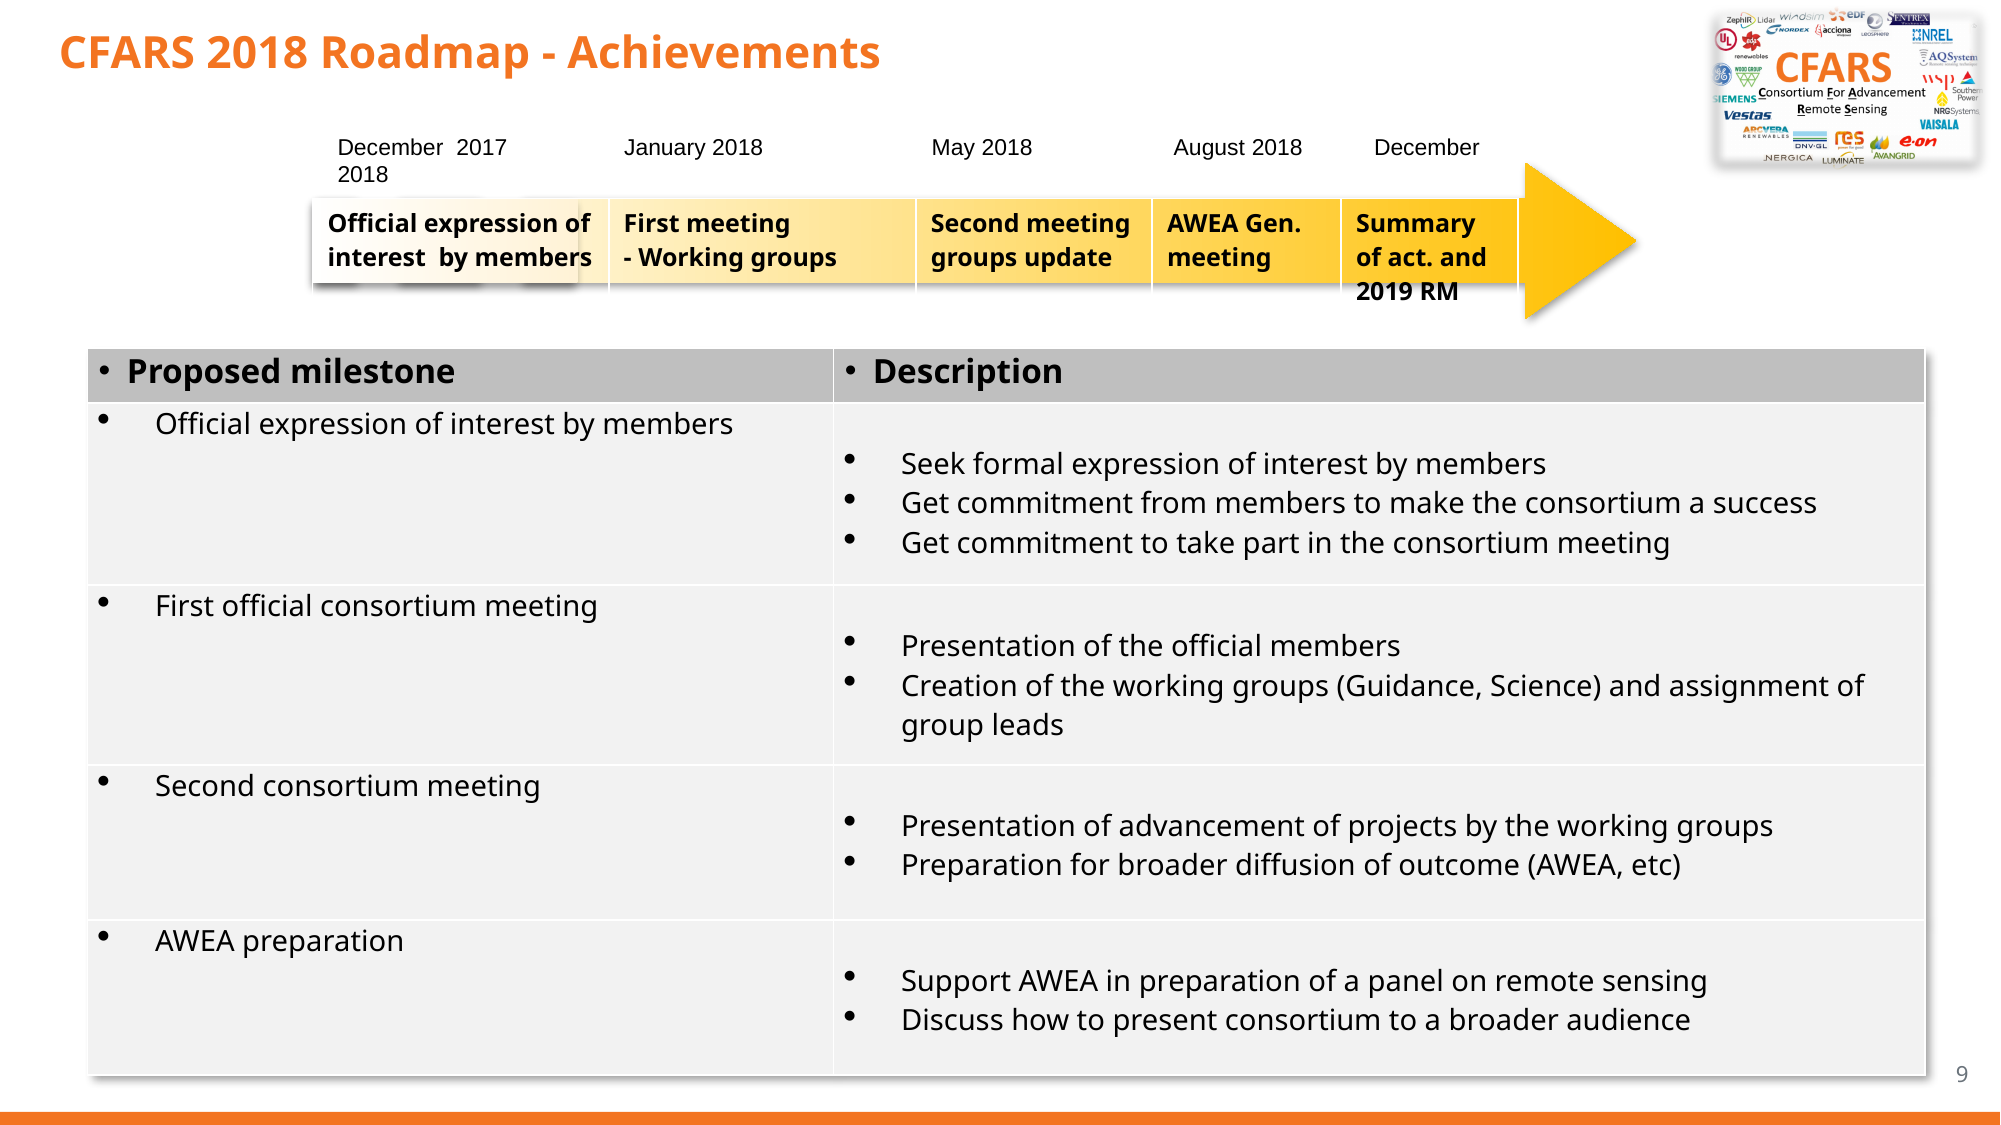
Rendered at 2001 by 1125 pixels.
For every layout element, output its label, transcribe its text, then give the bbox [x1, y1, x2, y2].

table_cell First official consortium meeting [88, 586, 833, 764]
table_cell Official expression of interest by members [88, 404, 833, 584]
table_cell Support AWEA in preparation of a panel on remote sensing Discuss how to present consortium to a broader audience [834, 921, 1924, 1074]
title CFARS 2018 Roadmap - Achievements [0, 17, 1788, 77]
table_cell Presentation of advancement of projects by the working groups Preparation for broader diffusion of outcome (AWEA, etc) [834, 766, 1924, 919]
table_cell Second consortium meeting [88, 766, 833, 919]
text_box December 2017 January 2018 May 2018 August 2018 December 2018 [322, 124, 1554, 195]
table_cell Seek formal expression of interest by members Get commitment from members to make the consortium a success Get commitment to take part in the consortium meeting [834, 404, 1924, 584]
picture [1724, 0, 2000, 158]
text_box [1519, 182, 1637, 319]
table_header AWEA Gen. meeting [1153, 199, 1340, 316]
table_header Second meeting groups update [917, 199, 1151, 316]
table_header First meeting - Working groups [610, 199, 915, 316]
table_cell AWEA preparation [88, 921, 833, 1074]
table_header Official expression of interest by members [313, 199, 608, 316]
table_cell Presentation of the official members Creation of the working groups (Guidance, Science) and assignment of group leads [834, 586, 1924, 764]
slide_number 9 [1899, 1052, 1984, 1113]
table_header Proposed milestone [88, 349, 833, 402]
table_header Summary of act. and 2019 RM [1342, 199, 1517, 316]
table_header Description [834, 349, 1924, 402]
